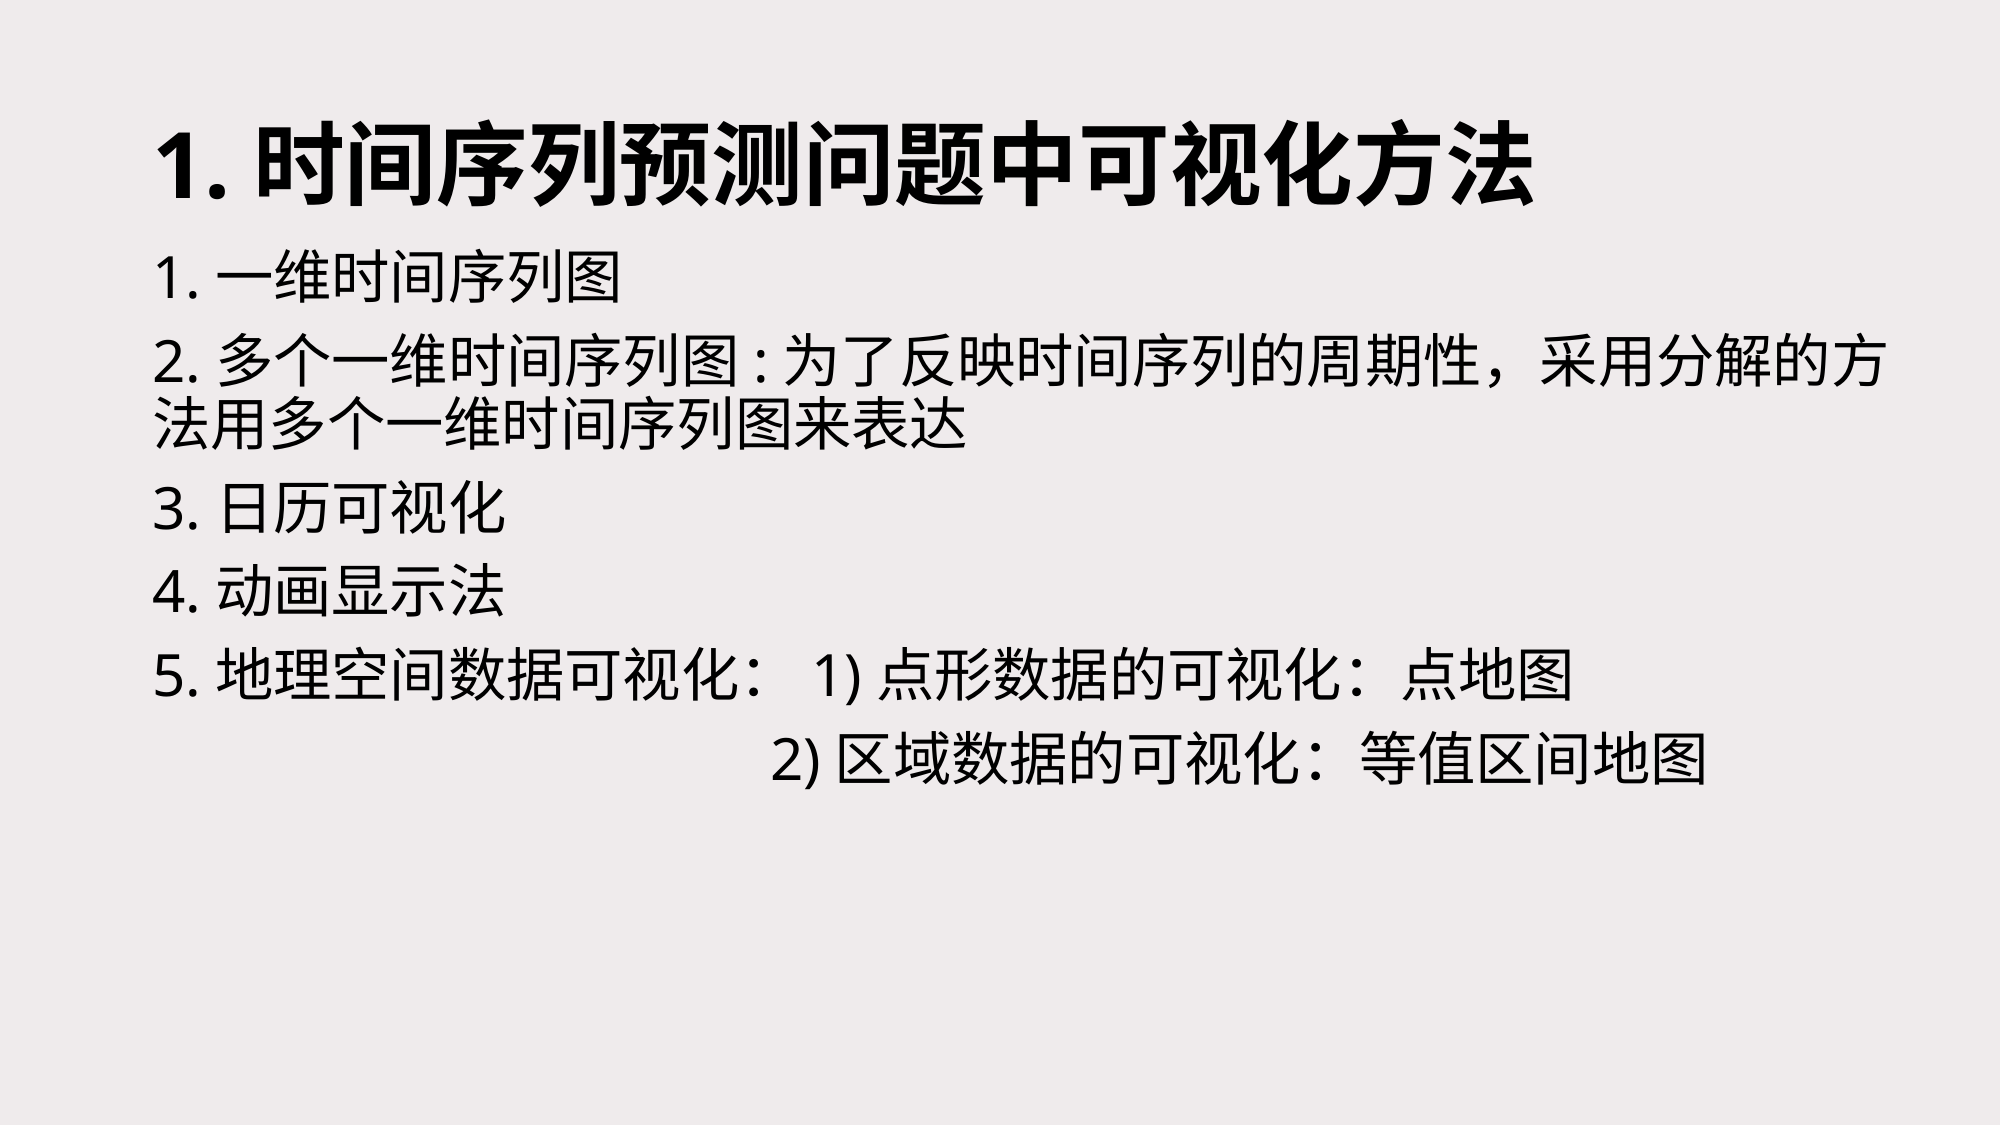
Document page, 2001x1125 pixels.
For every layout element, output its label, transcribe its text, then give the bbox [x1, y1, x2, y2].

list 1.一维时间序列图 2.多个一维时间序列图:为了反映时间序列的周期性，采用分解的方法用多个一维时间序列图来表达 3.日历可视化 4.动画显示法 5.地理空间数据可视化：1)点形数据的可视化：点地图 2)区域数据的可视化：等值区间地图 [137, 241, 1944, 1092]
title 1.时间序列预测问题中可视化方法 [137, 59, 1863, 241]
